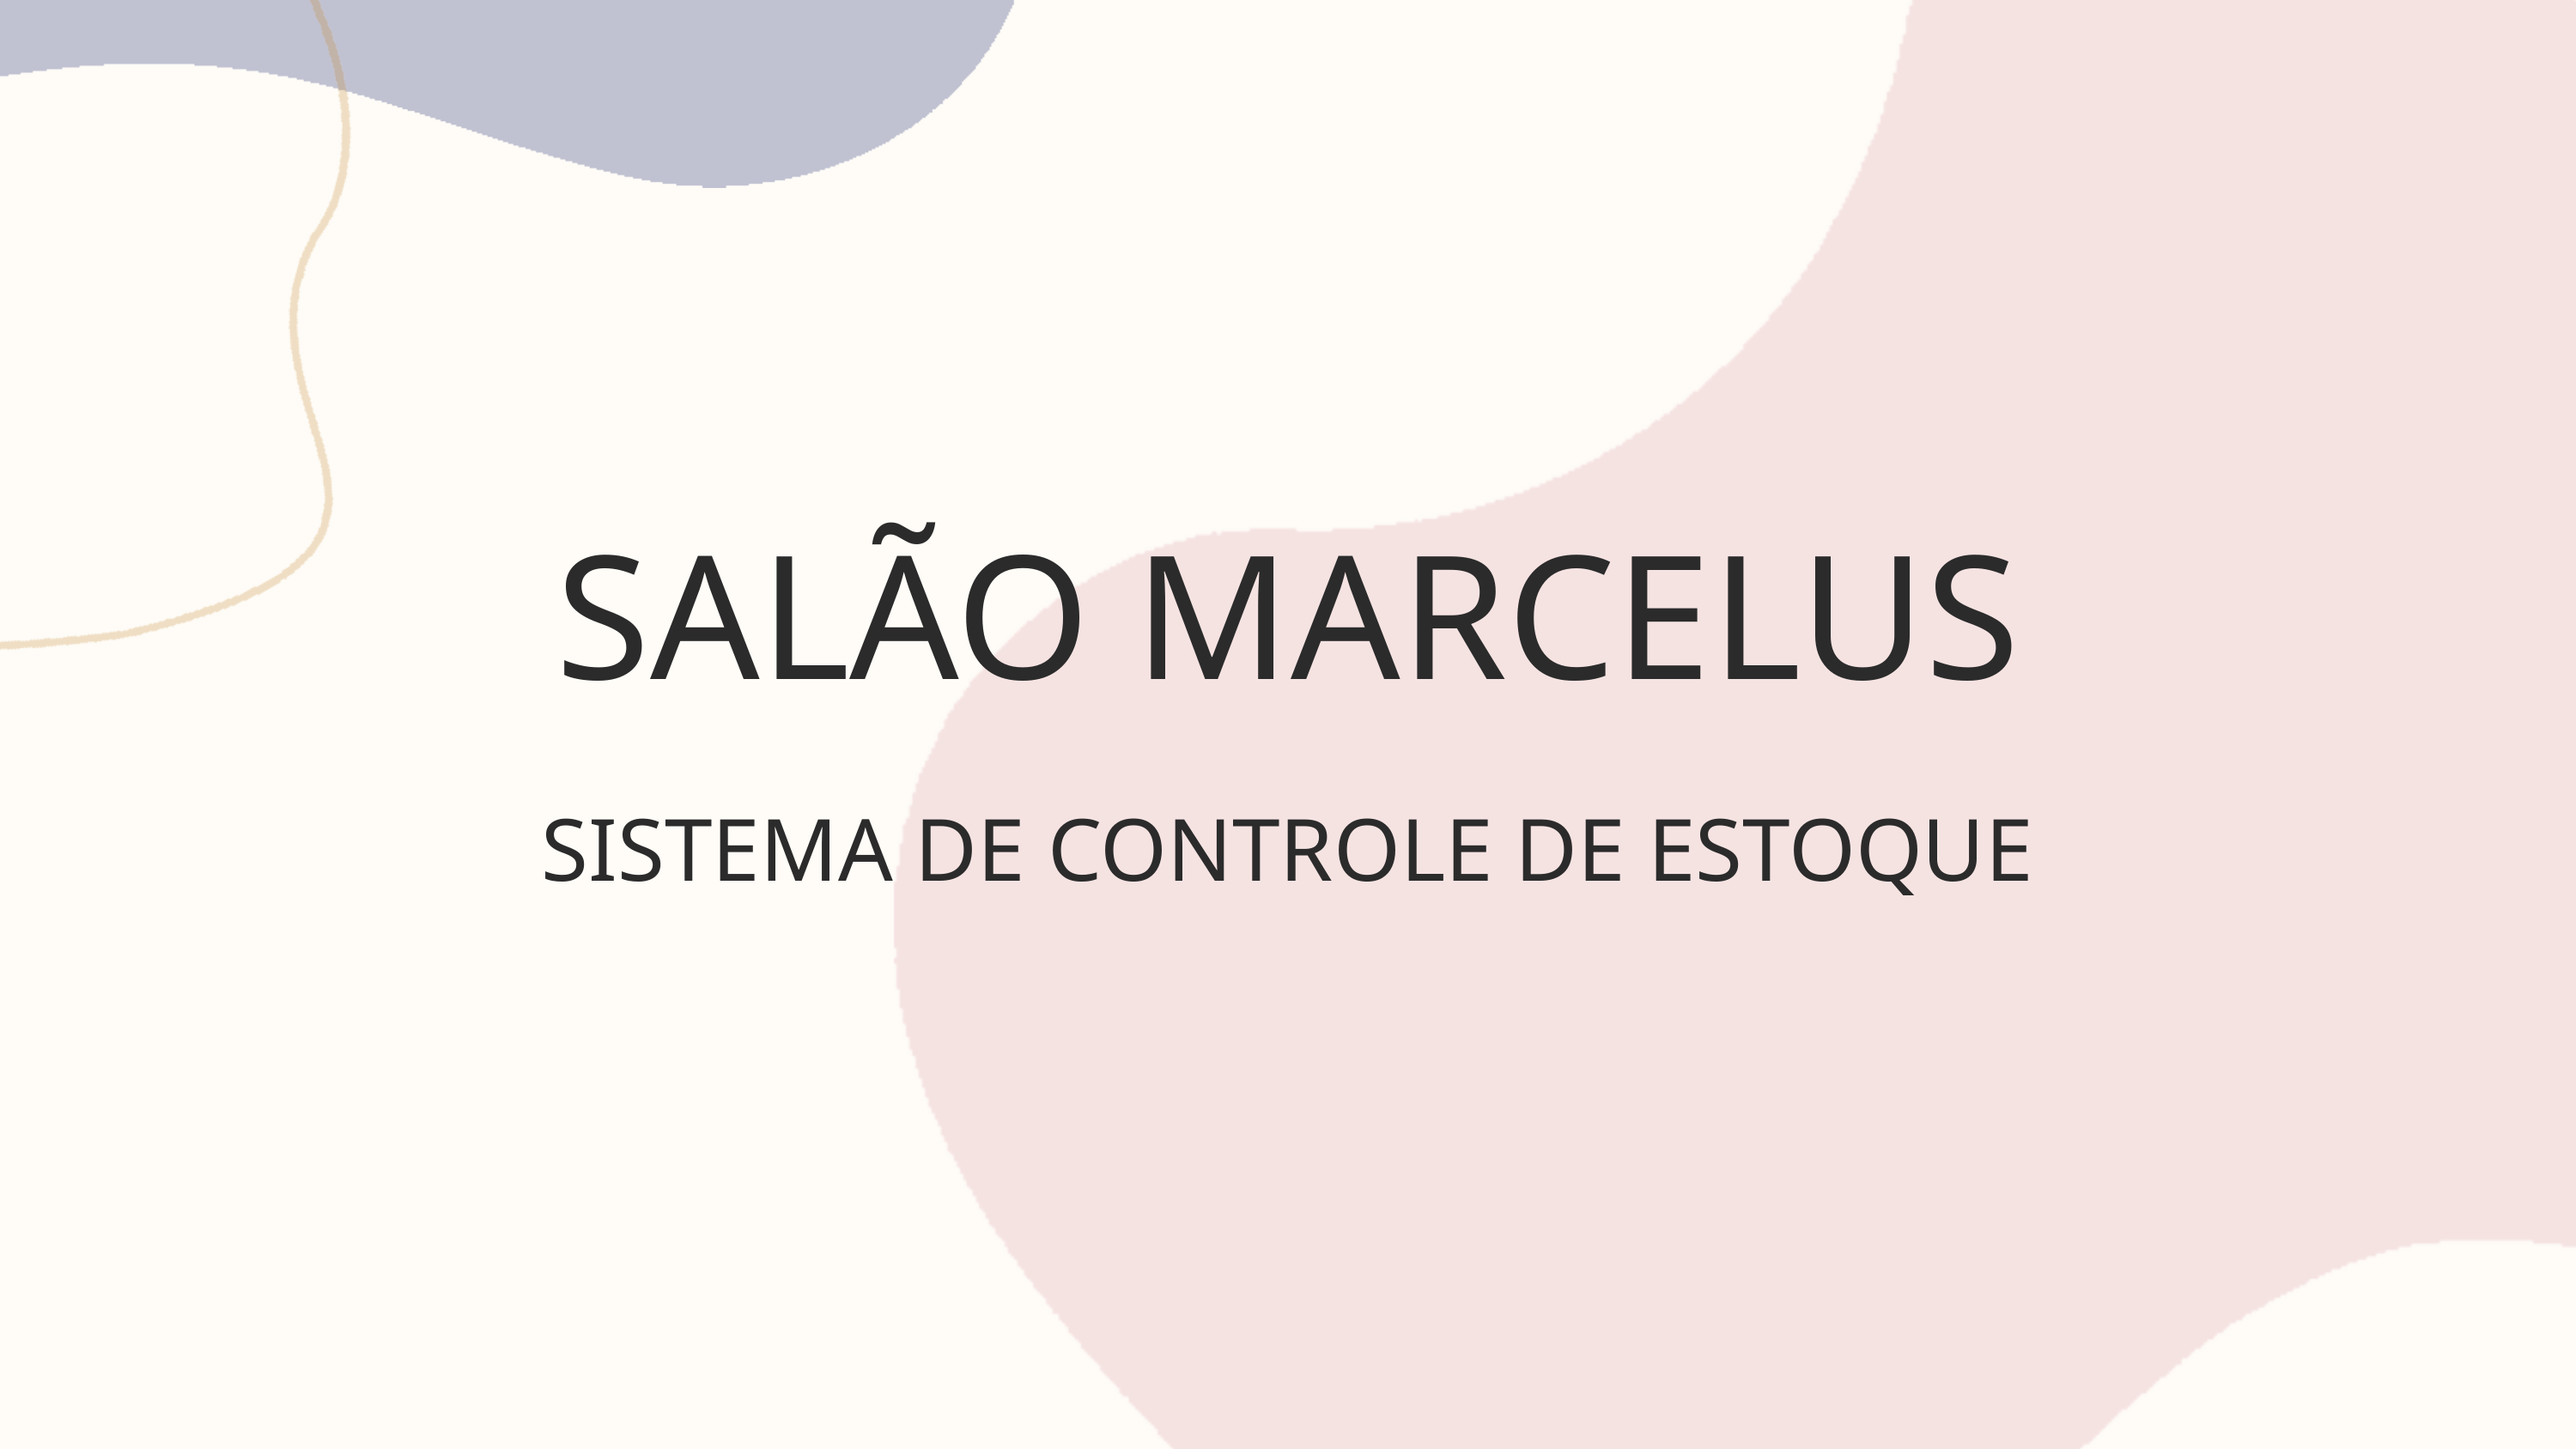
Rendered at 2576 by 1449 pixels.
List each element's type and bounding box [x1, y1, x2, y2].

picture [0, 0, 2576, 1449]
text_box [422, 544, 2154, 904]
